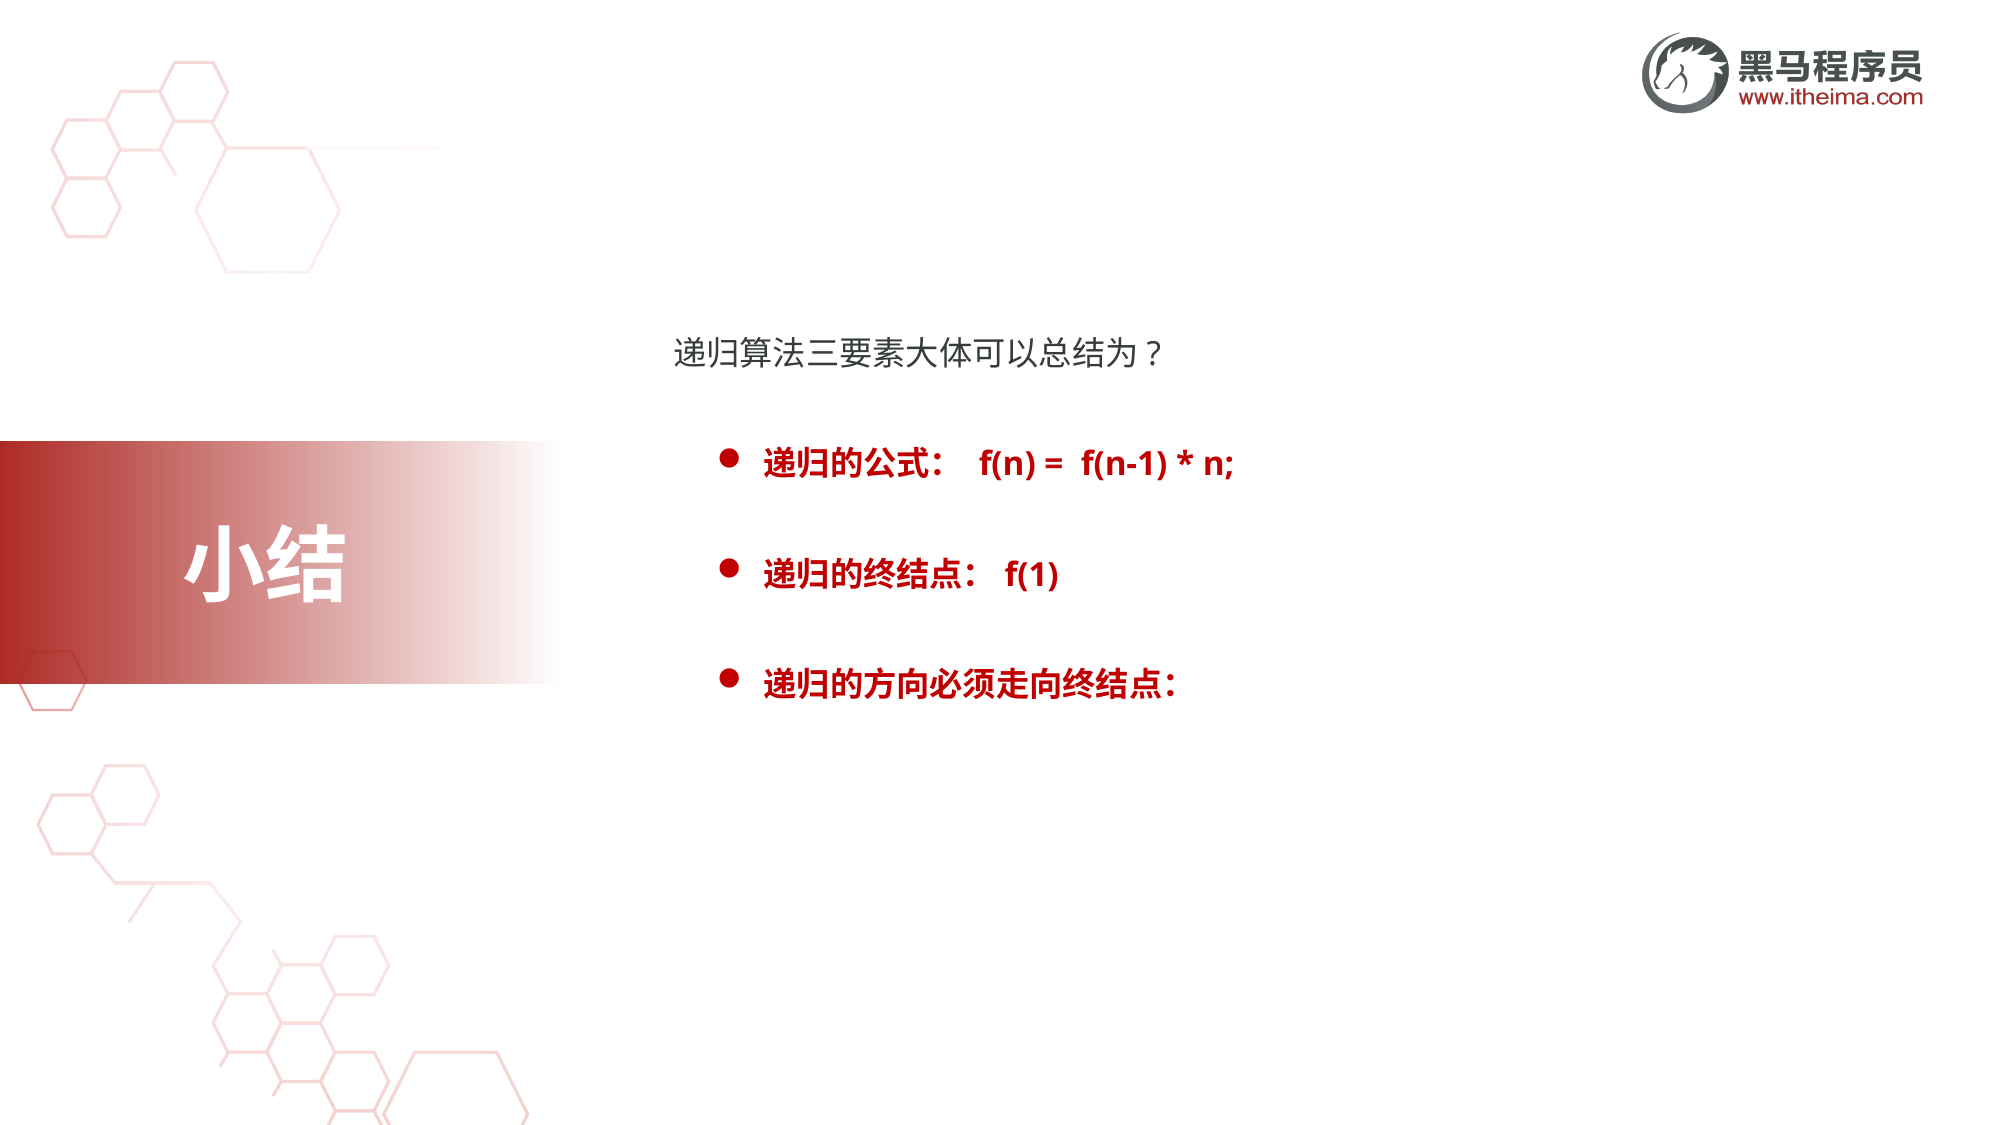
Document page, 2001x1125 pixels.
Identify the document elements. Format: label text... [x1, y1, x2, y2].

picture [1633, 24, 1937, 125]
list 递归算法三要素大体可以总结为? 递归的公式： f(n) = f(n-1) * n; 递归的终结点：f(1) 递归的方向必须走向终结点： [658, 223, 1835, 874]
